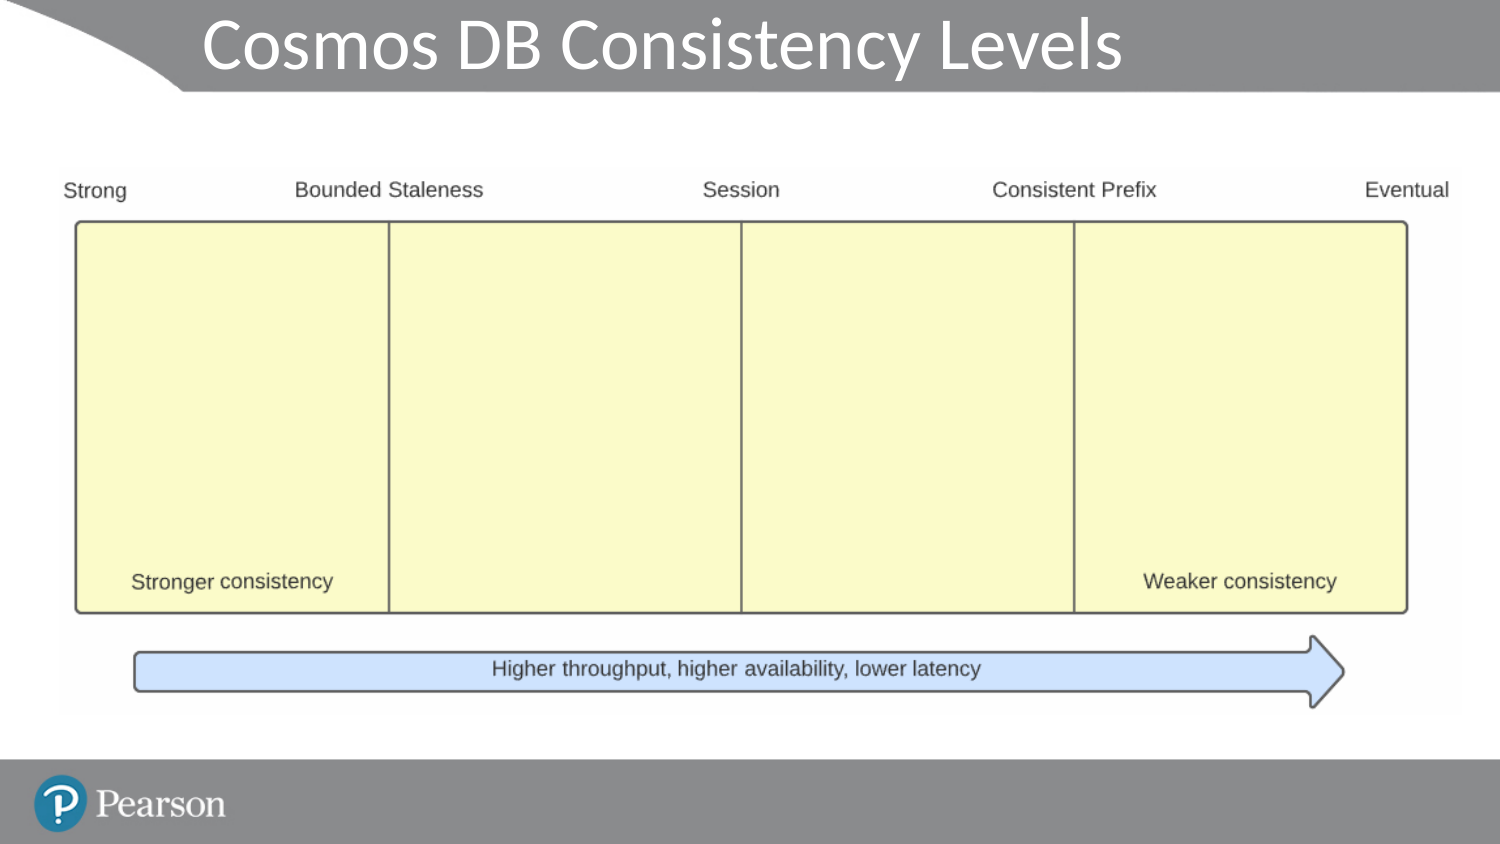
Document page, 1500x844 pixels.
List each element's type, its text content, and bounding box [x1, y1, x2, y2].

picture [0, 0, 1500, 844]
title Cosmos DB Consistency Levels [187, 0, 1426, 79]
